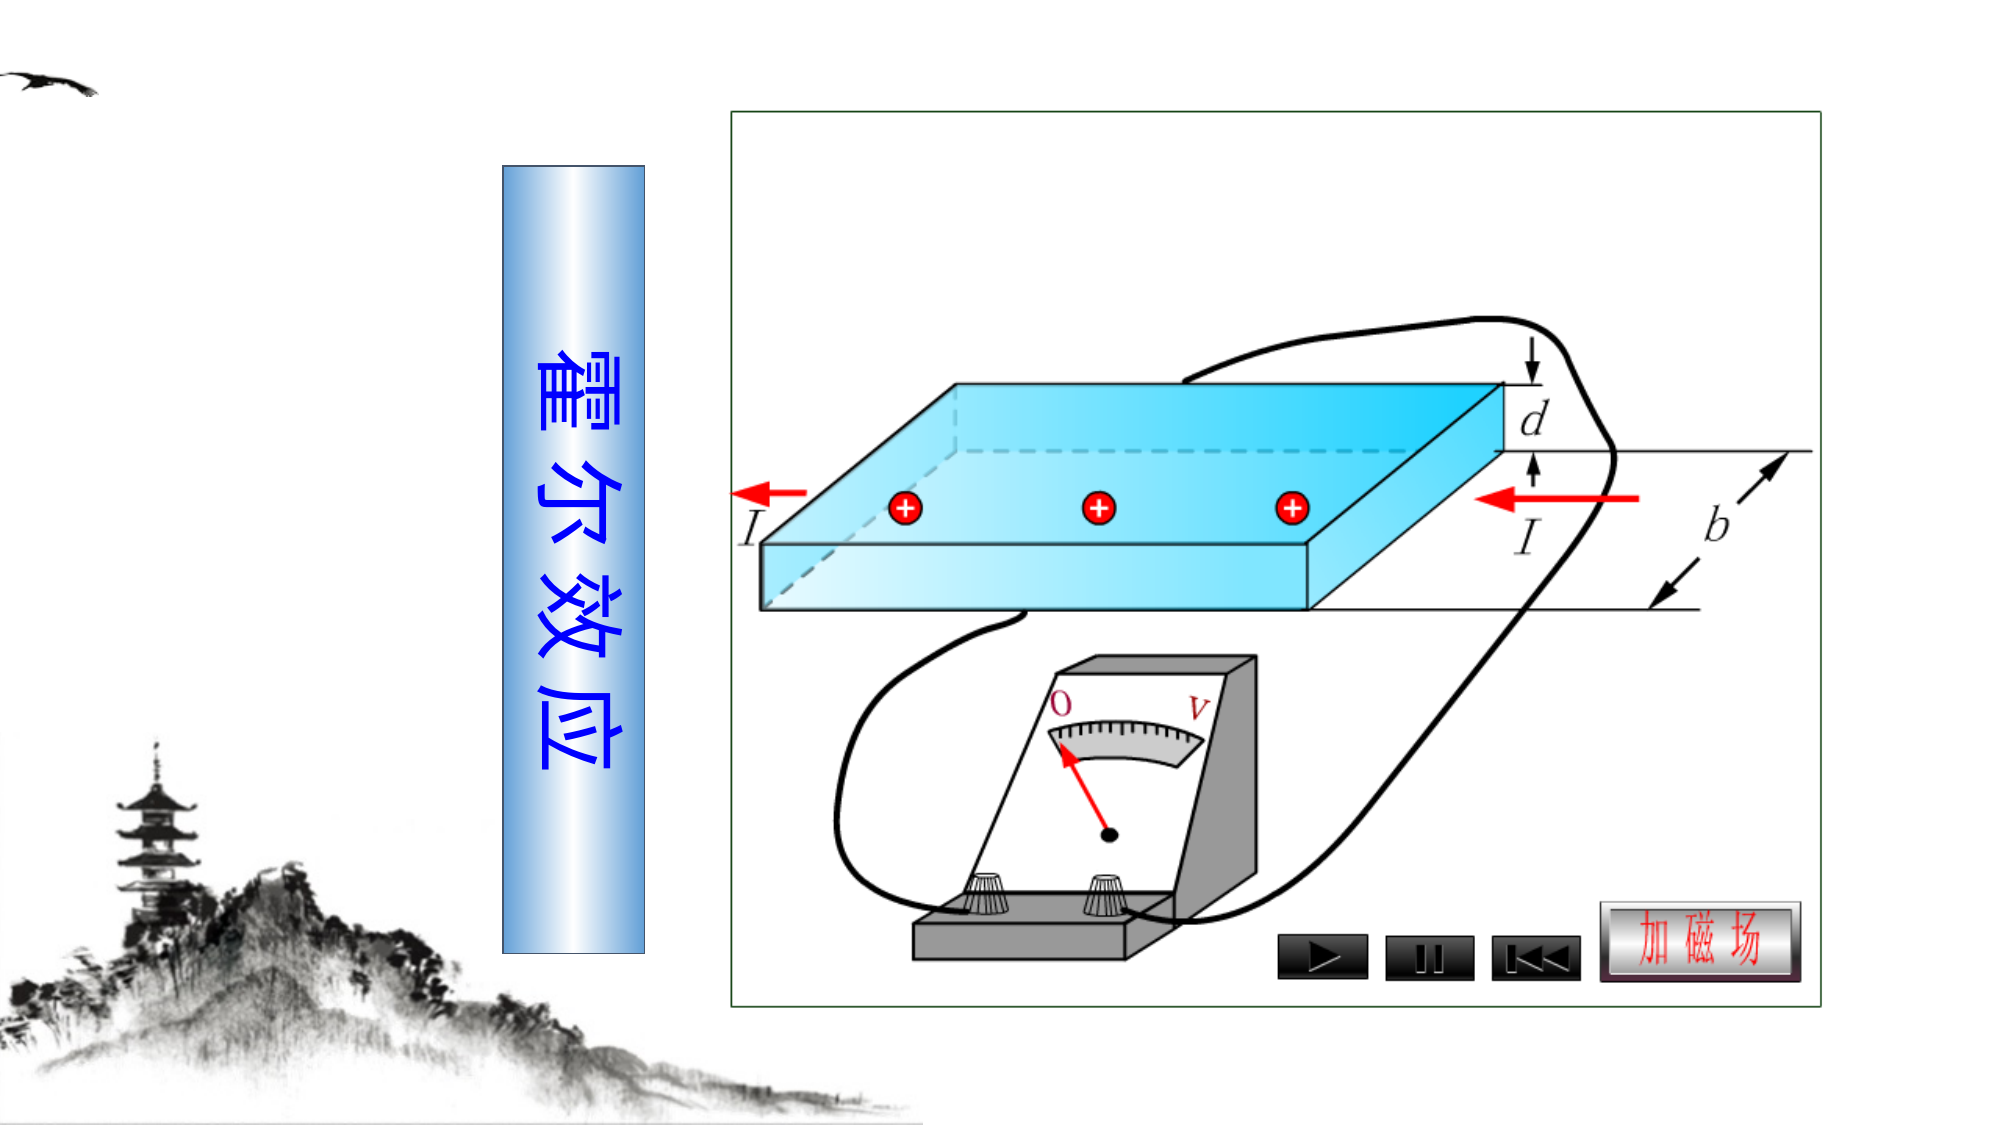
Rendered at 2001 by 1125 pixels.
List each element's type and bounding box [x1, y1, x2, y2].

picture [0, 108, 1883, 1125]
picture [0, 3, 99, 97]
text_box [502, 166, 645, 954]
